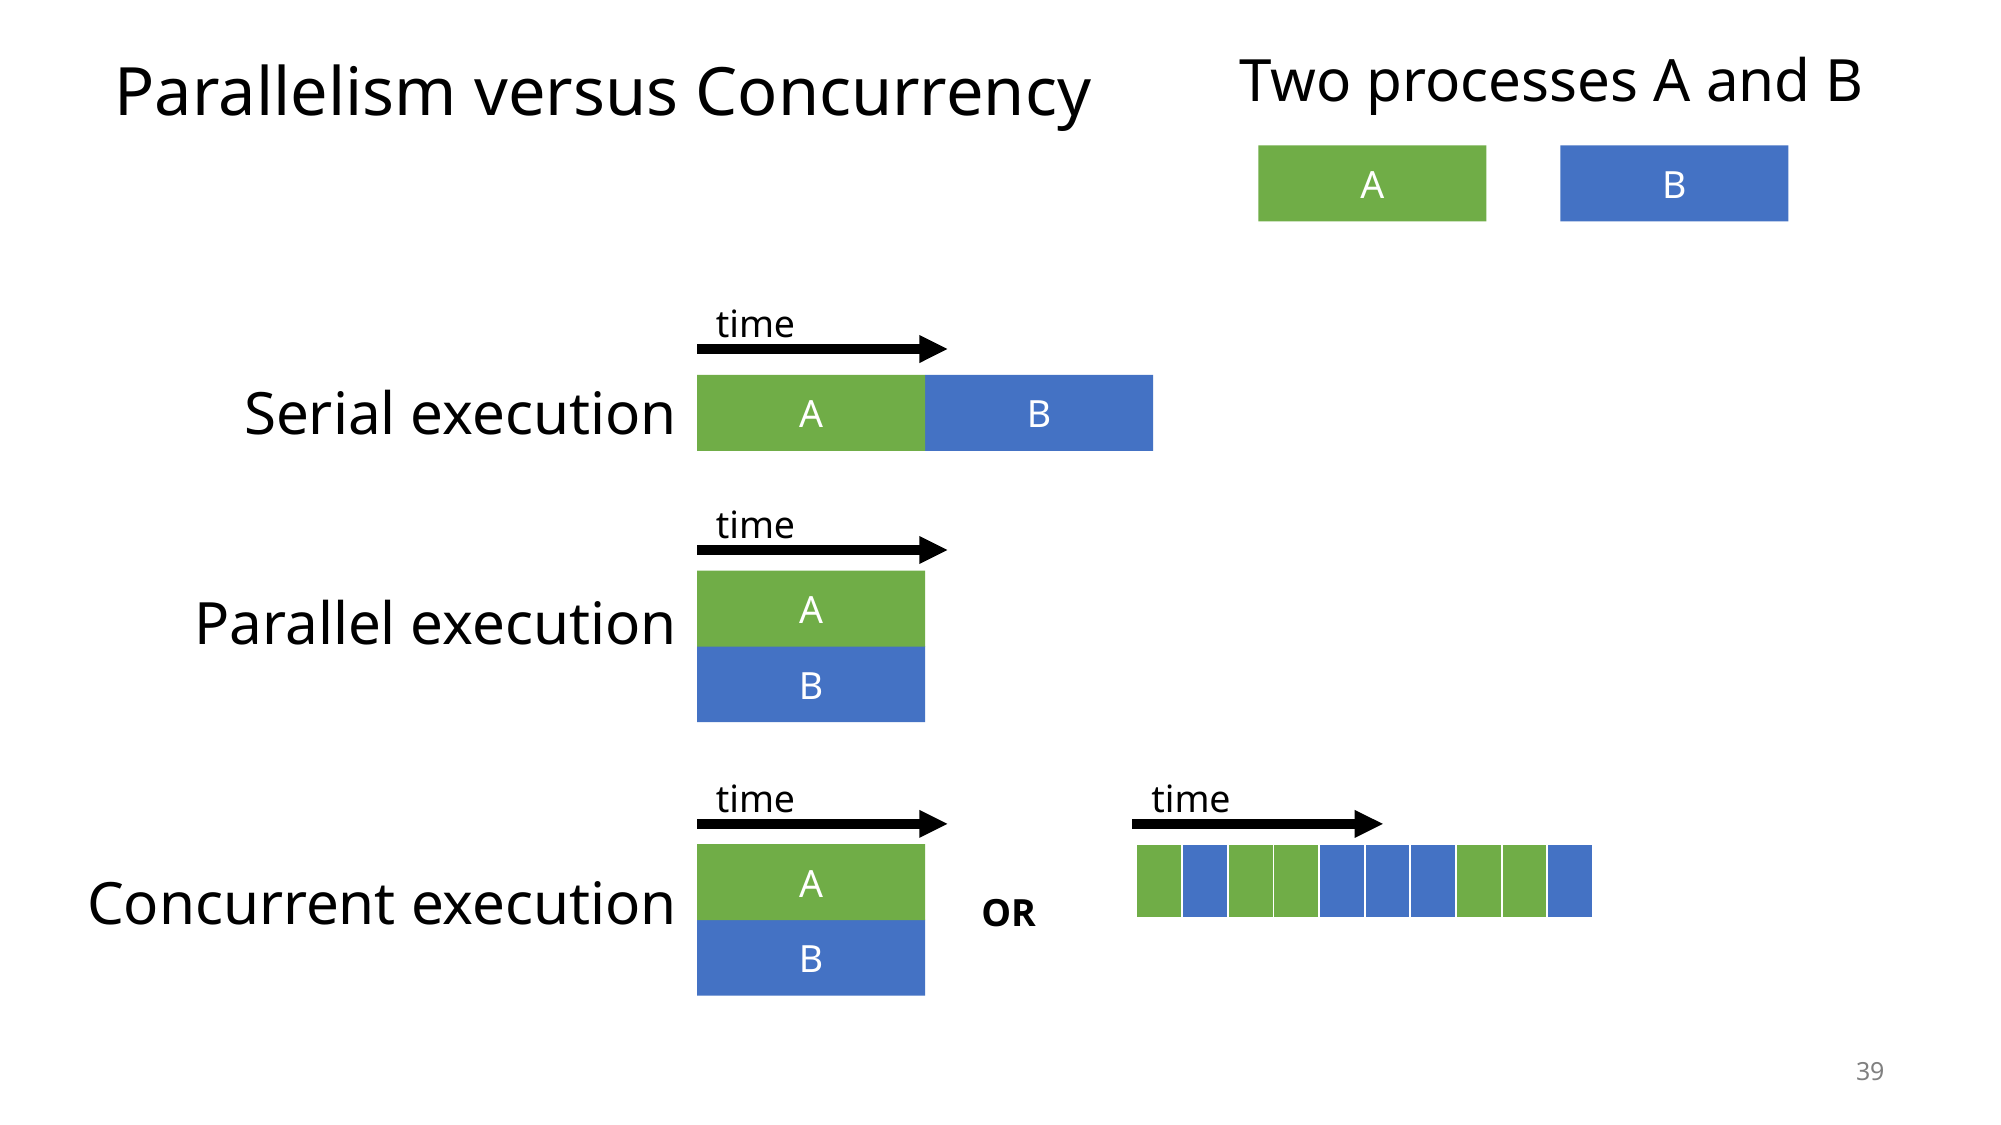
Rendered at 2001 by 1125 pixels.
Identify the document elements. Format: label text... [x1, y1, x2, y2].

text_box A [1257, 144, 1487, 222]
text_box B [1559, 144, 1789, 222]
text_box A [696, 374, 926, 452]
text_box A [696, 843, 926, 921]
text_box B [696, 921, 926, 997]
table_header [1274, 845, 1318, 917]
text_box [1132, 767, 1383, 828]
table_header [1137, 845, 1181, 917]
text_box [697, 493, 948, 555]
text_box B [696, 648, 926, 723]
text_box A [696, 570, 926, 648]
text_box Serial execution Parallel execution Concurrent execution [72, 368, 692, 1014]
slide_number 39 [1749, 1042, 1900, 1103]
table_header [1411, 845, 1455, 917]
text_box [697, 292, 948, 354]
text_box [697, 767, 948, 828]
list Two processes A and B [1224, 43, 1928, 211]
table_header [1503, 845, 1546, 917]
table_header [1183, 845, 1227, 917]
text_box B [926, 374, 1154, 452]
table_header [1366, 845, 1409, 917]
title Parallelism versus Concurrency [99, 37, 1900, 150]
table_header [1457, 845, 1501, 917]
text_box OR [966, 881, 1111, 942]
table_header [1320, 845, 1364, 917]
table_header [1229, 845, 1273, 917]
table_header [1548, 845, 1592, 917]
